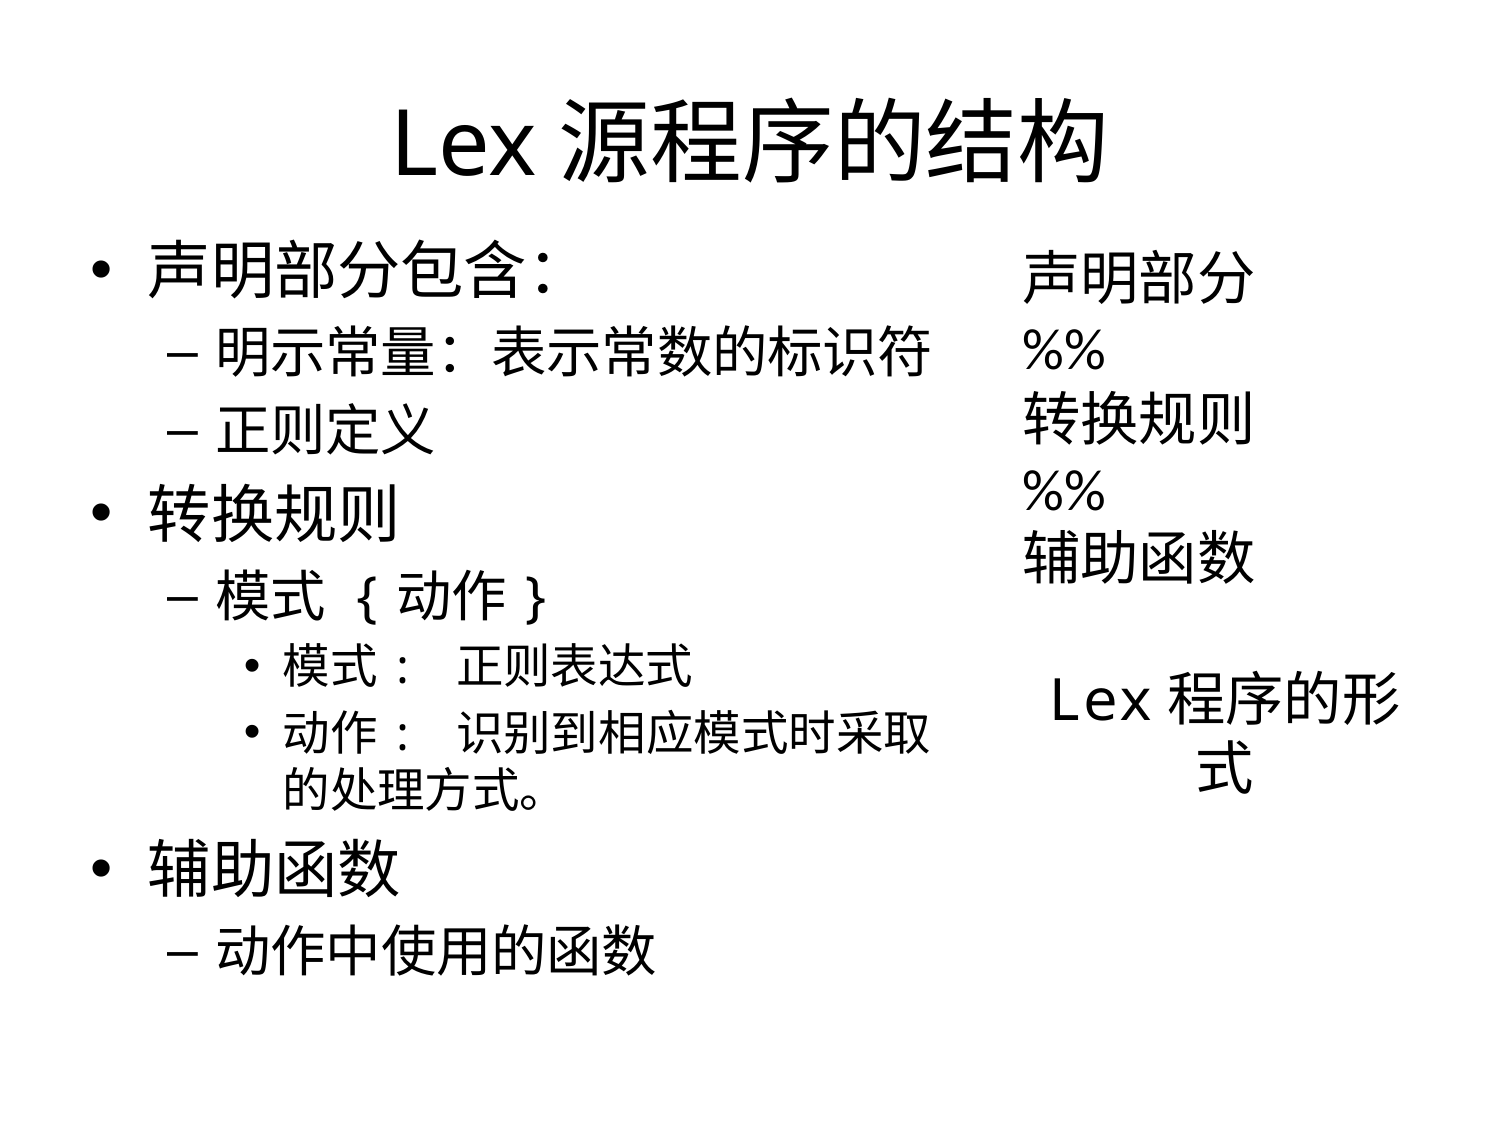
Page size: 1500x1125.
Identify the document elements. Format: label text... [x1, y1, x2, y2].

list 声明部分包含： 明示常量：表示常数的标识符 正则定义 转换规则 模式 {动作} 模式: 正则表达式 动作: 识别到相应模式时采取的处理方式。 辅助函数 动作中使用的函数 [75, 222, 961, 1005]
text_box 声明部分 %% 转换规则 %% 辅助函数 Lex程序的形式 [1007, 234, 1442, 809]
title Lex源程序的结构 [75, 45, 1425, 233]
